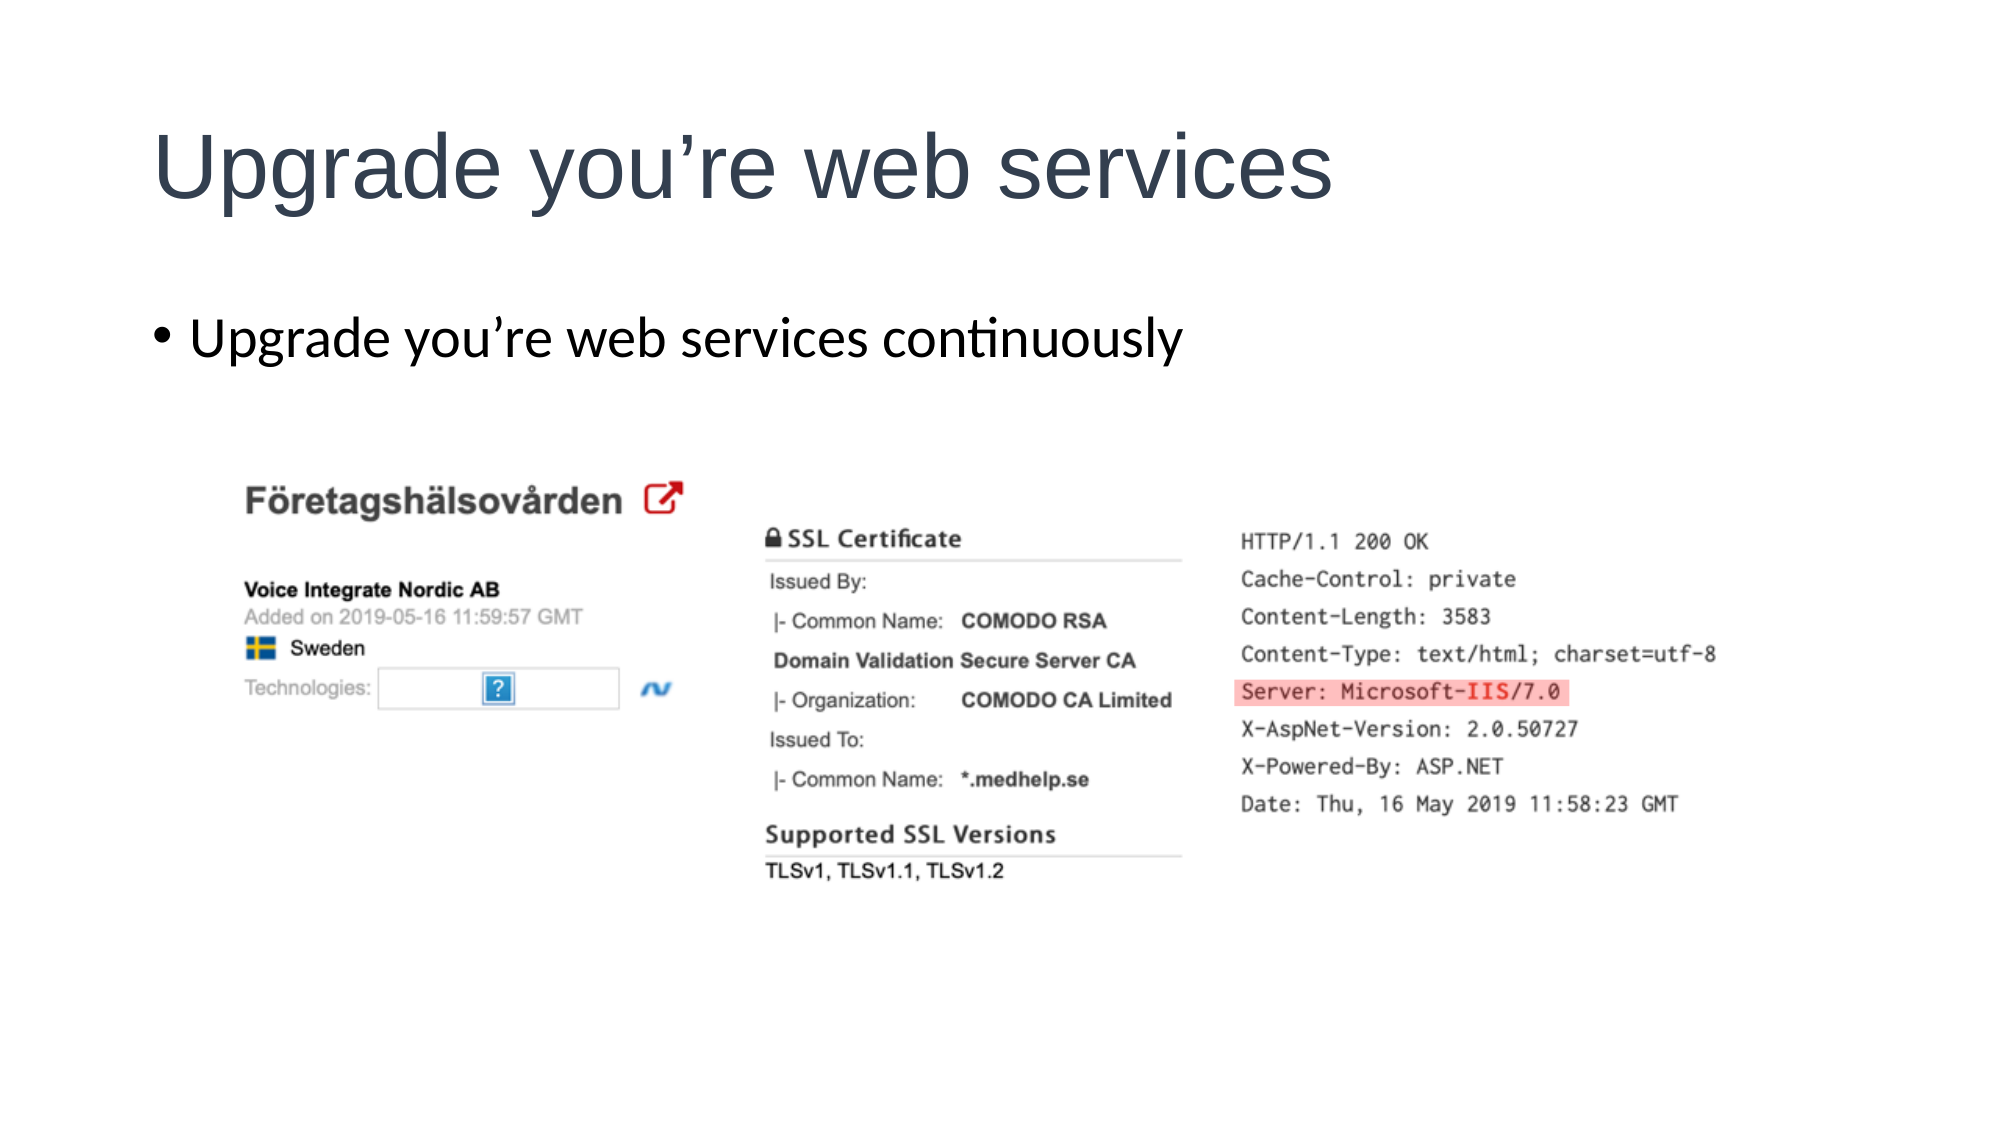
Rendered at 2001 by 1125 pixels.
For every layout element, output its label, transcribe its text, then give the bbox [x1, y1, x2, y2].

title Upgrade you’re web services [137, 59, 1863, 278]
list Upgrade you’re web services continuously [137, 299, 1863, 1014]
picture [234, 470, 1766, 889]
